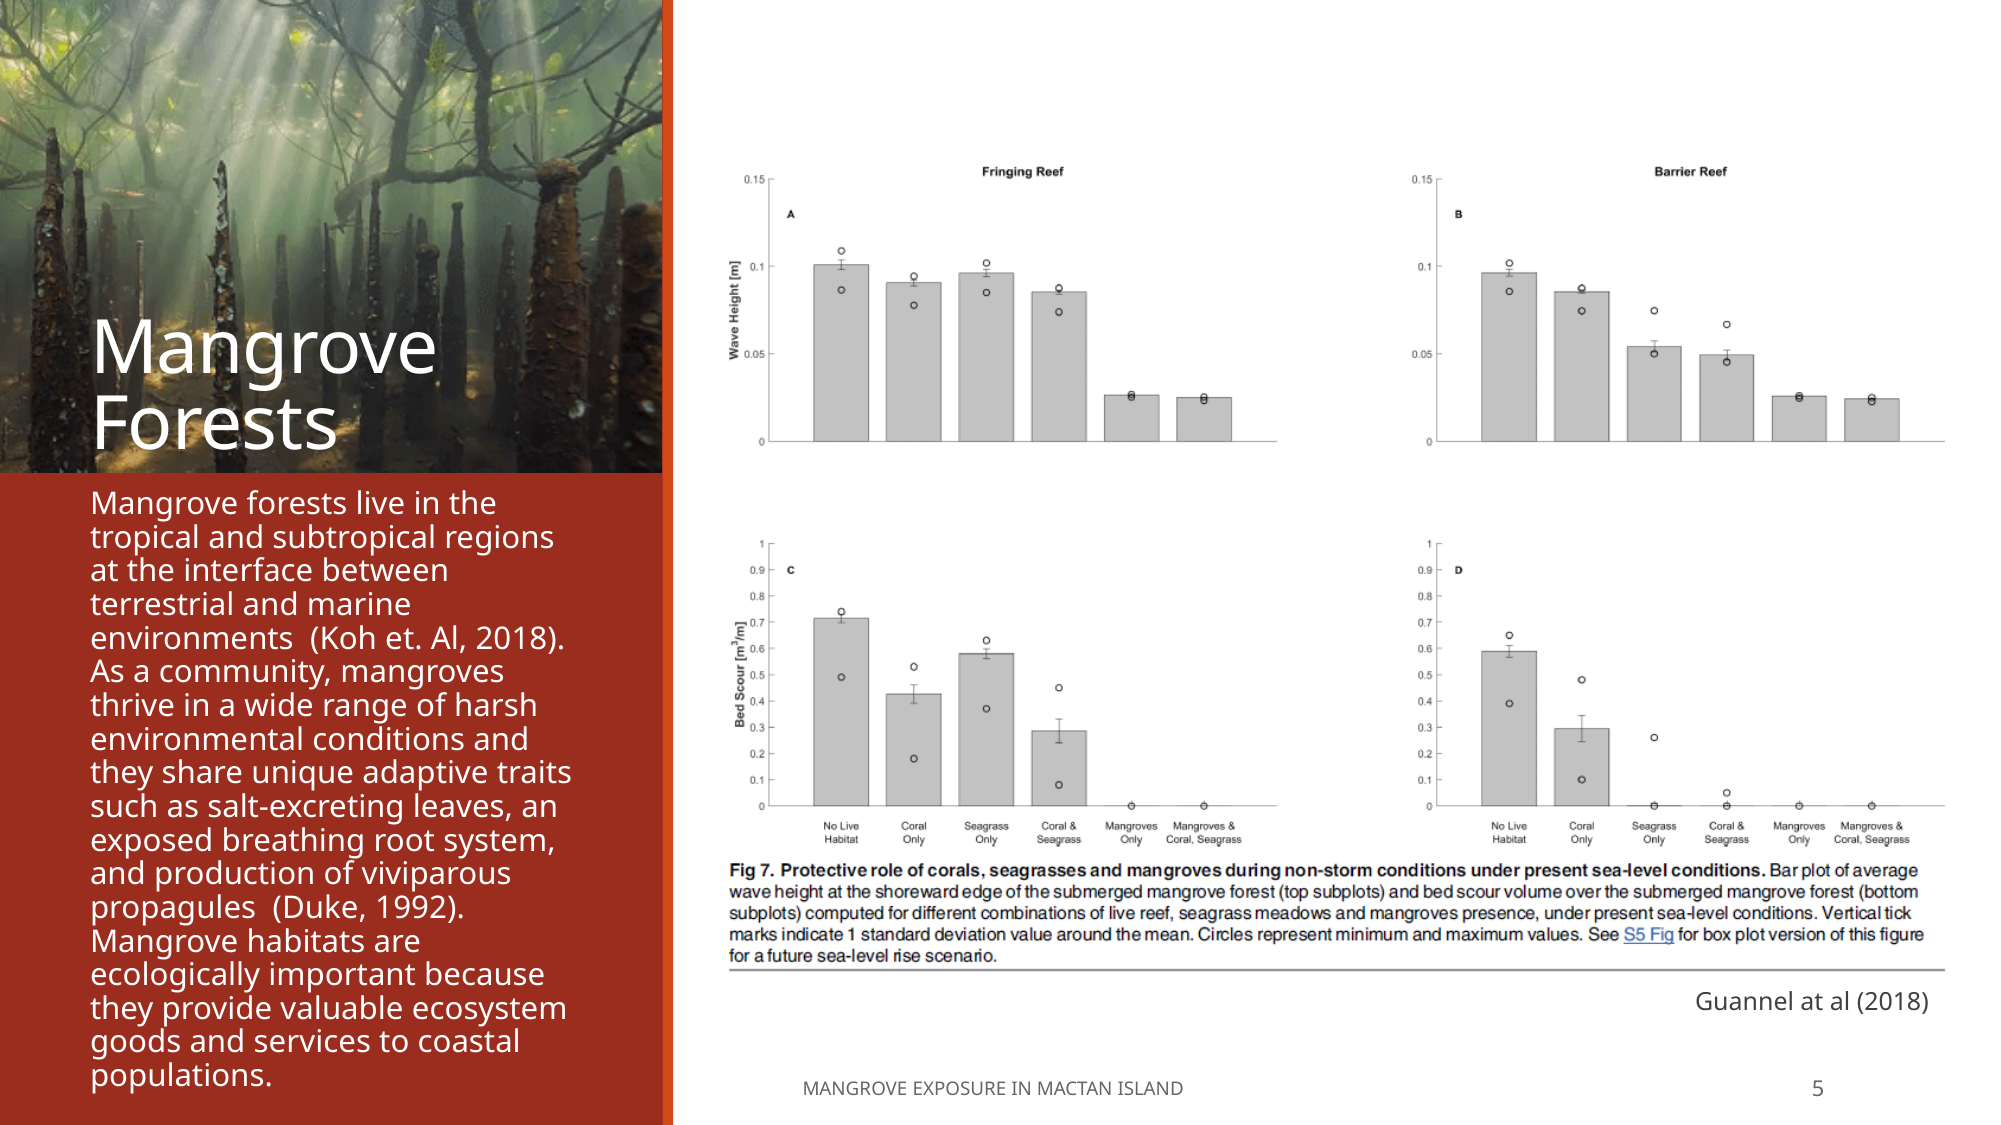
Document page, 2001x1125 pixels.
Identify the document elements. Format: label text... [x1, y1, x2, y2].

list Mangrove forests live in the tropical and subtropical regions at the interface between terrestrial and marine environments (Koh et. Al, 2018). As a community, mangroves thrive in a wide range of harsh environmental conditions and they share unique adaptive traits such as salt-excreting leaves, an exposed breathing root system, and production of viviparous propagules (Duke, 1992). Mangrove habitats are ecologically important because they provide valuable ecosystem goods and services to coastal populations. [75, 481, 600, 1125]
slide_number 5 [1624, 1059, 1840, 1120]
footer Mangrove Exposure in Mactan Island [787, 1059, 1550, 1120]
text_box Guannel at al (2018) [1695, 981, 2000, 1066]
picture [0, 0, 662, 473]
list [702, 142, 1971, 983]
